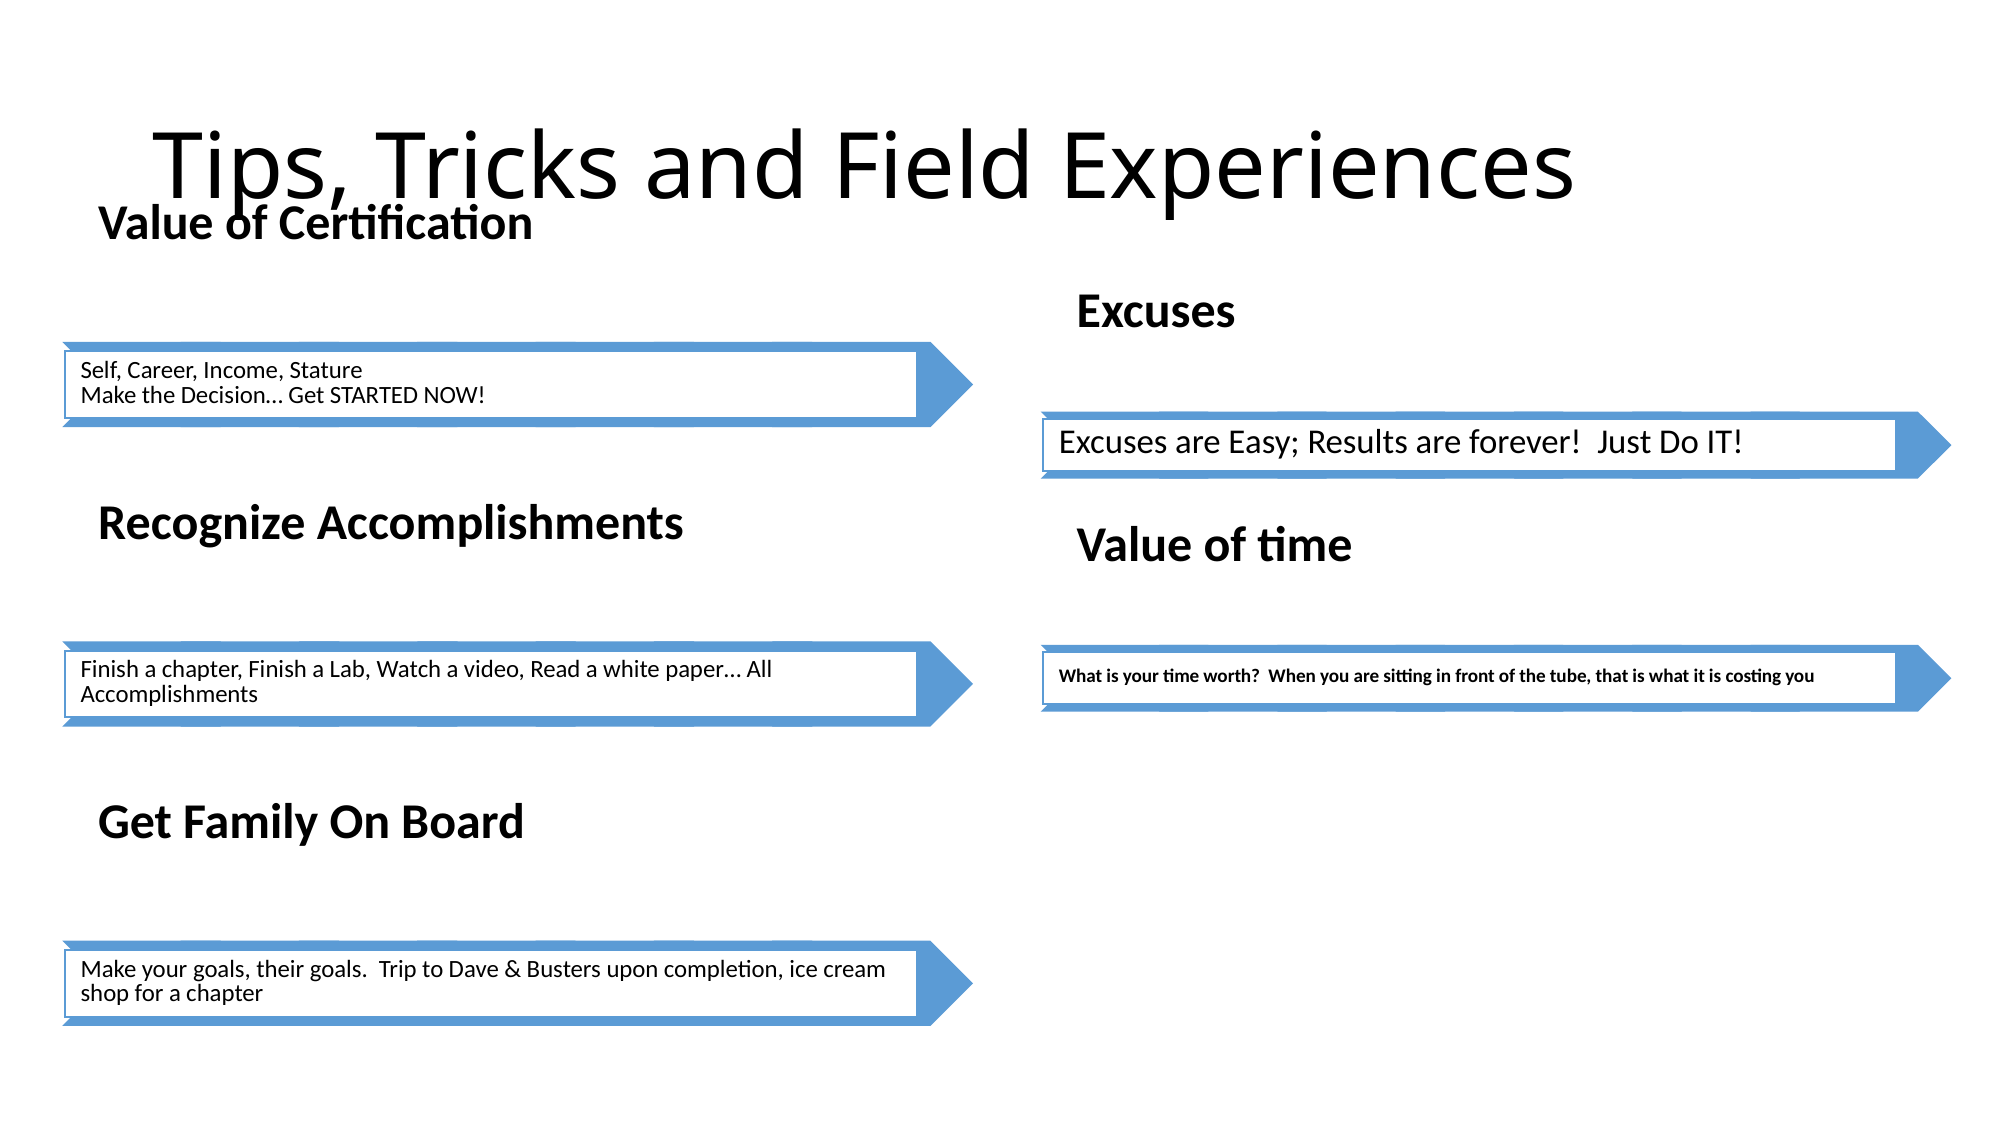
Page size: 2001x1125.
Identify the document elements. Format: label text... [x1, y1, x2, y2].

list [36, 209, 972, 1025]
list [1015, 309, 1951, 711]
title Tips, Tricks and Field Experiences [137, 59, 1863, 278]
